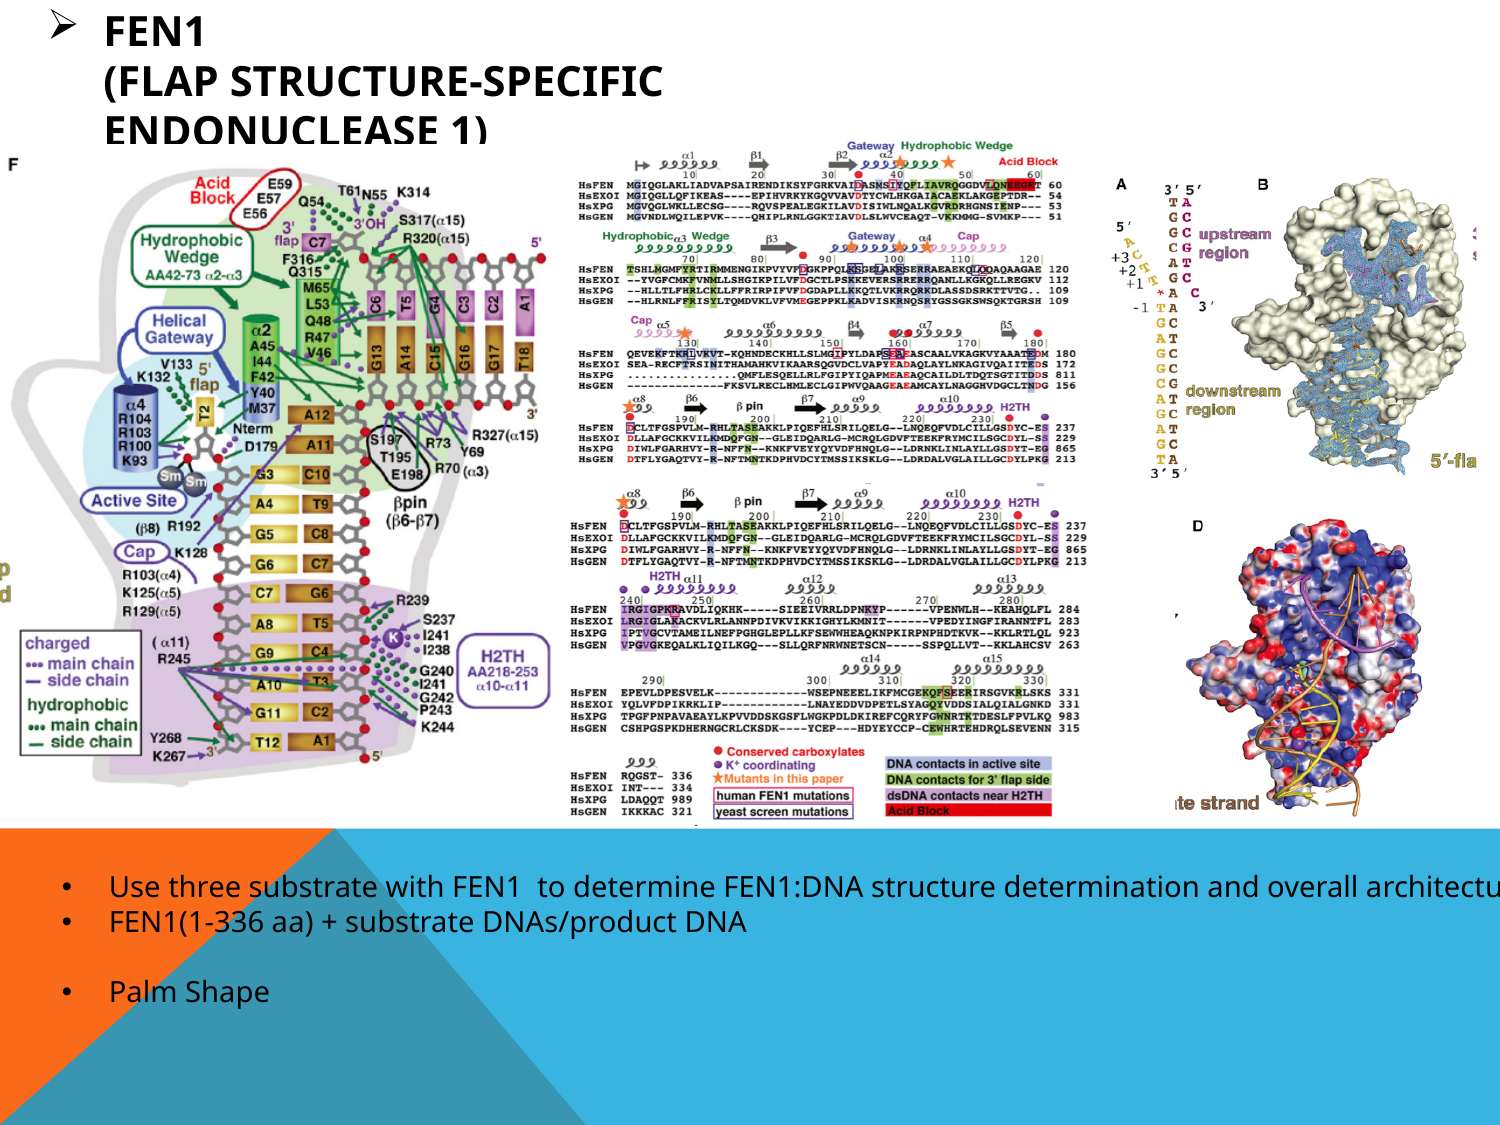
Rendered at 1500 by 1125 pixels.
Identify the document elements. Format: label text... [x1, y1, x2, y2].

title FEN1 (flap structure-specific endonuclease 1) [32, 60, 991, 142]
text_box Use three substrate with FEN1 to determine FEN1:DNA structure determination and overall architecture FEN1(1-336 aa) + substrate DNAs/product DNA Palm Shape [47, 861, 1500, 1016]
picture [1174, 507, 1430, 826]
picture [0, 136, 1477, 826]
